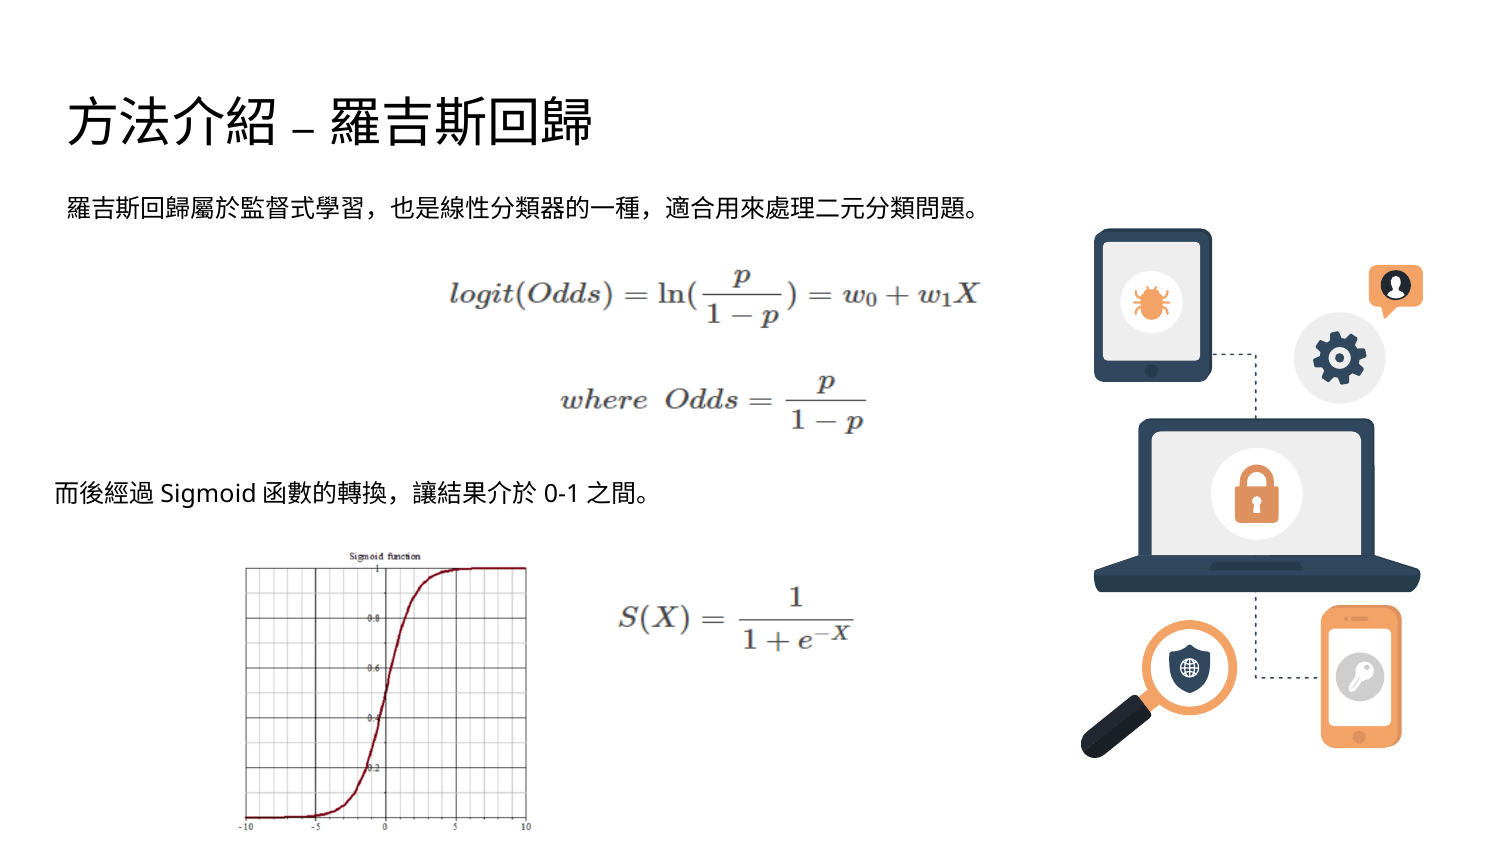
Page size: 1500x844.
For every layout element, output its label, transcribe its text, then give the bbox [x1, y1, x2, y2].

picture [228, 544, 534, 837]
text_box 而後經過Sigmoid函數的轉換，讓結果介於0-1之間。 [47, 470, 1075, 516]
title 方法介紹 – 羅吉斯回歸 [51, 72, 1449, 167]
text_box 羅吉斯回歸屬於監督式學習，也是線性分類器的一種，適合用來處理二元分類問題。 [58, 185, 1233, 231]
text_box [1080, 228, 1424, 759]
picture [422, 265, 1014, 444]
picture [584, 572, 918, 672]
